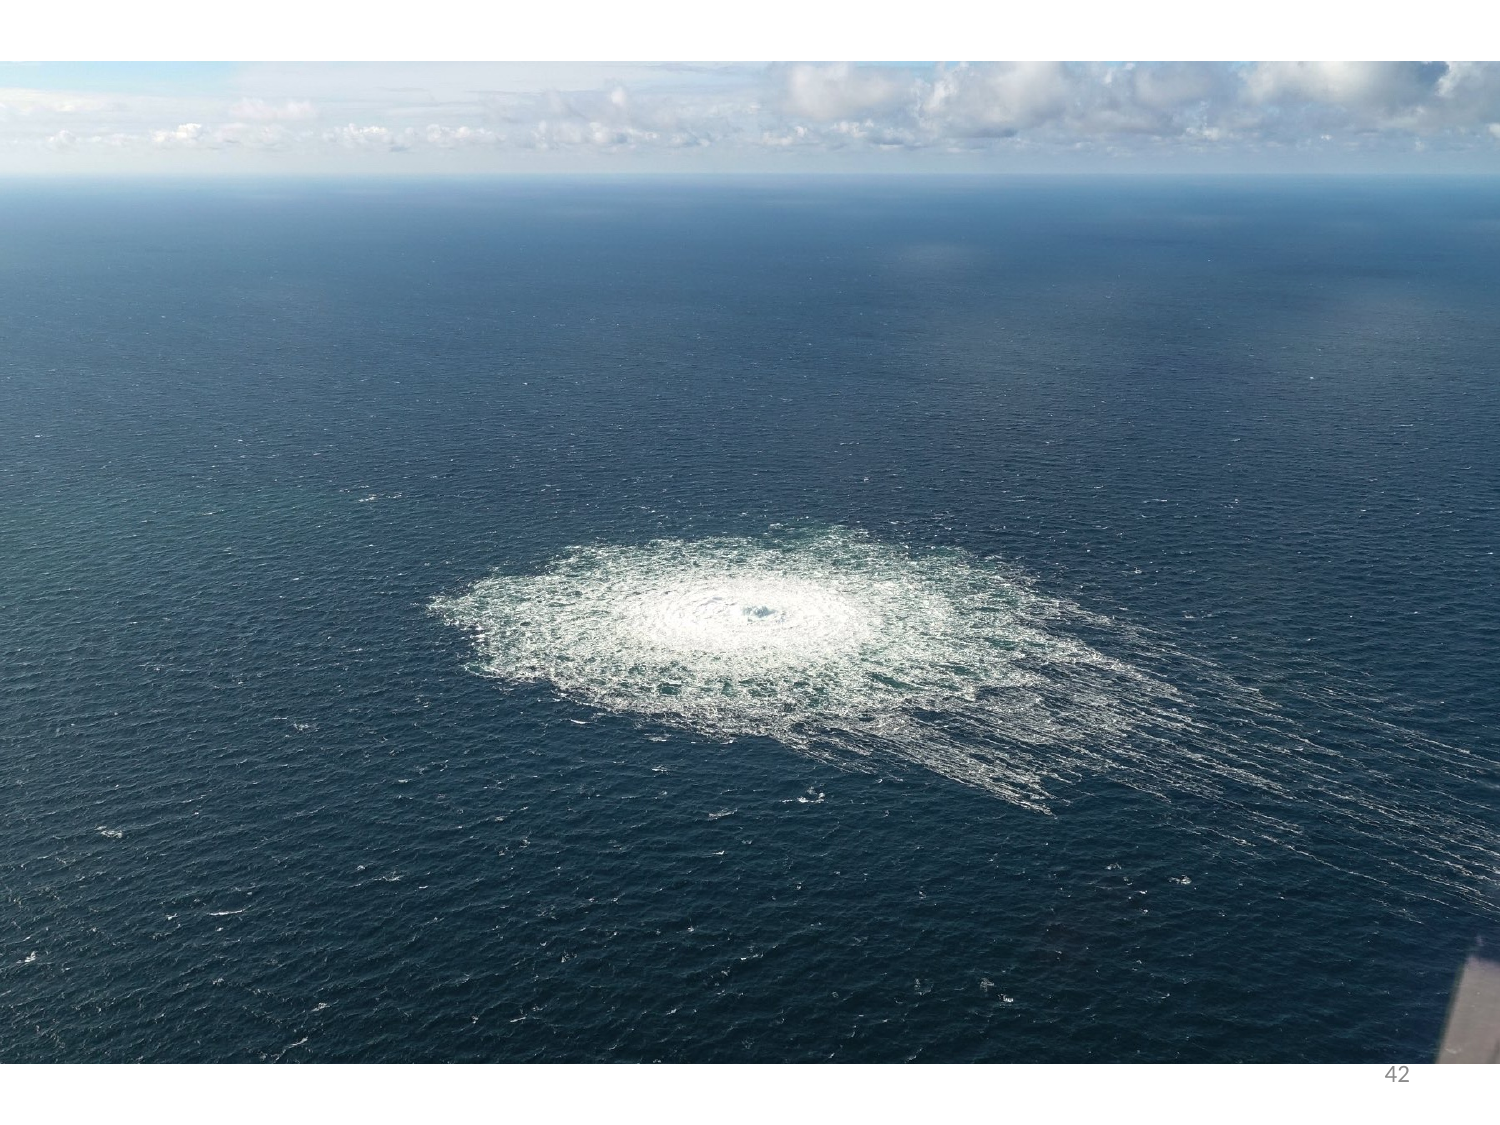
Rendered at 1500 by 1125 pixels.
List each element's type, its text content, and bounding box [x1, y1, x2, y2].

slide_number 42 [1074, 1072, 1425, 1103]
picture [0, 61, 1500, 1064]
